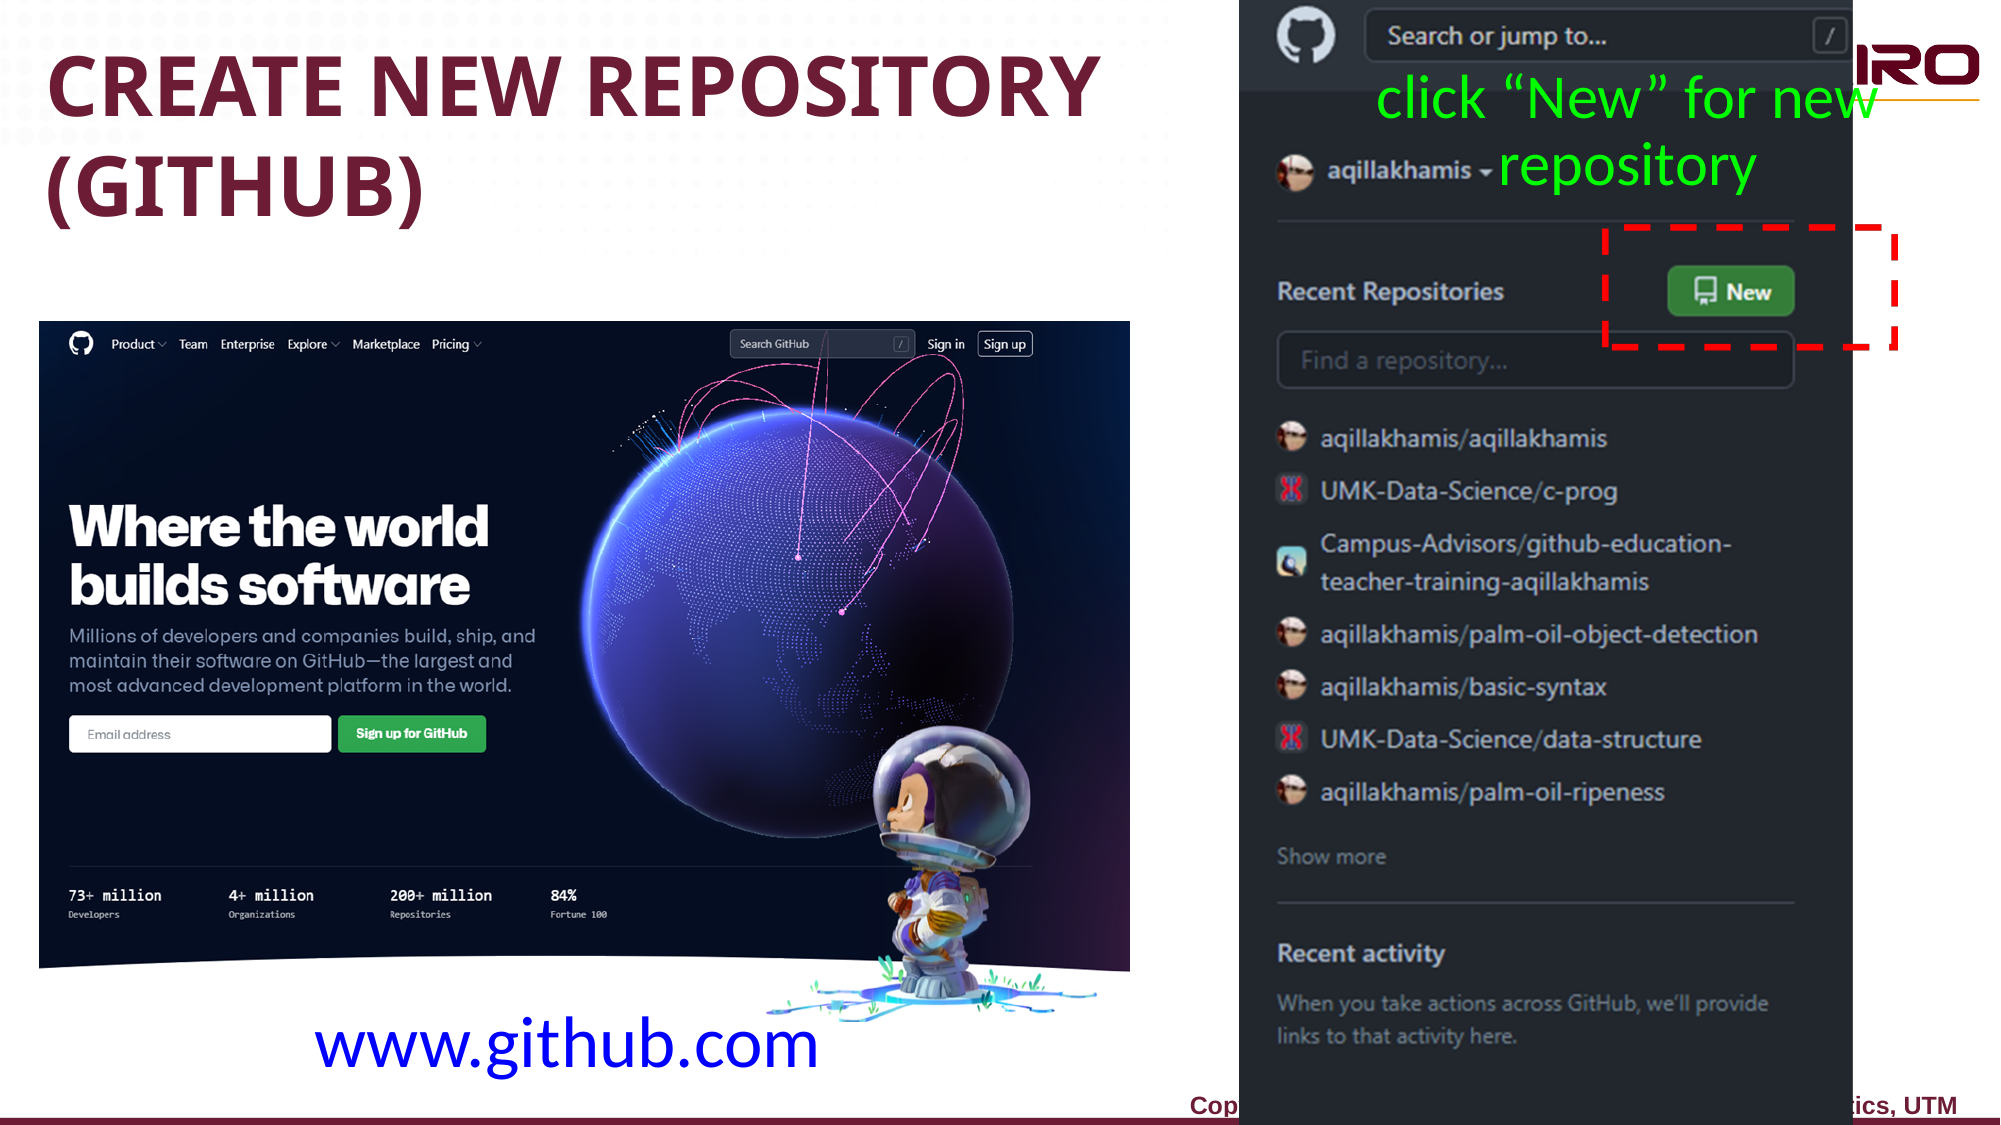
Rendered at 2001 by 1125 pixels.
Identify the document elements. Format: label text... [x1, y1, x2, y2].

text_box www.github.com [299, 1022, 985, 1118]
text_box click “New” for new repository [1898, 56, 1945, 178]
text_box CREATE NEW REPOSITORY (GITHUB) [30, 25, 1239, 241]
picture [1, 0, 1168, 301]
picture [38, 321, 1130, 1022]
picture [1239, 0, 2001, 1125]
